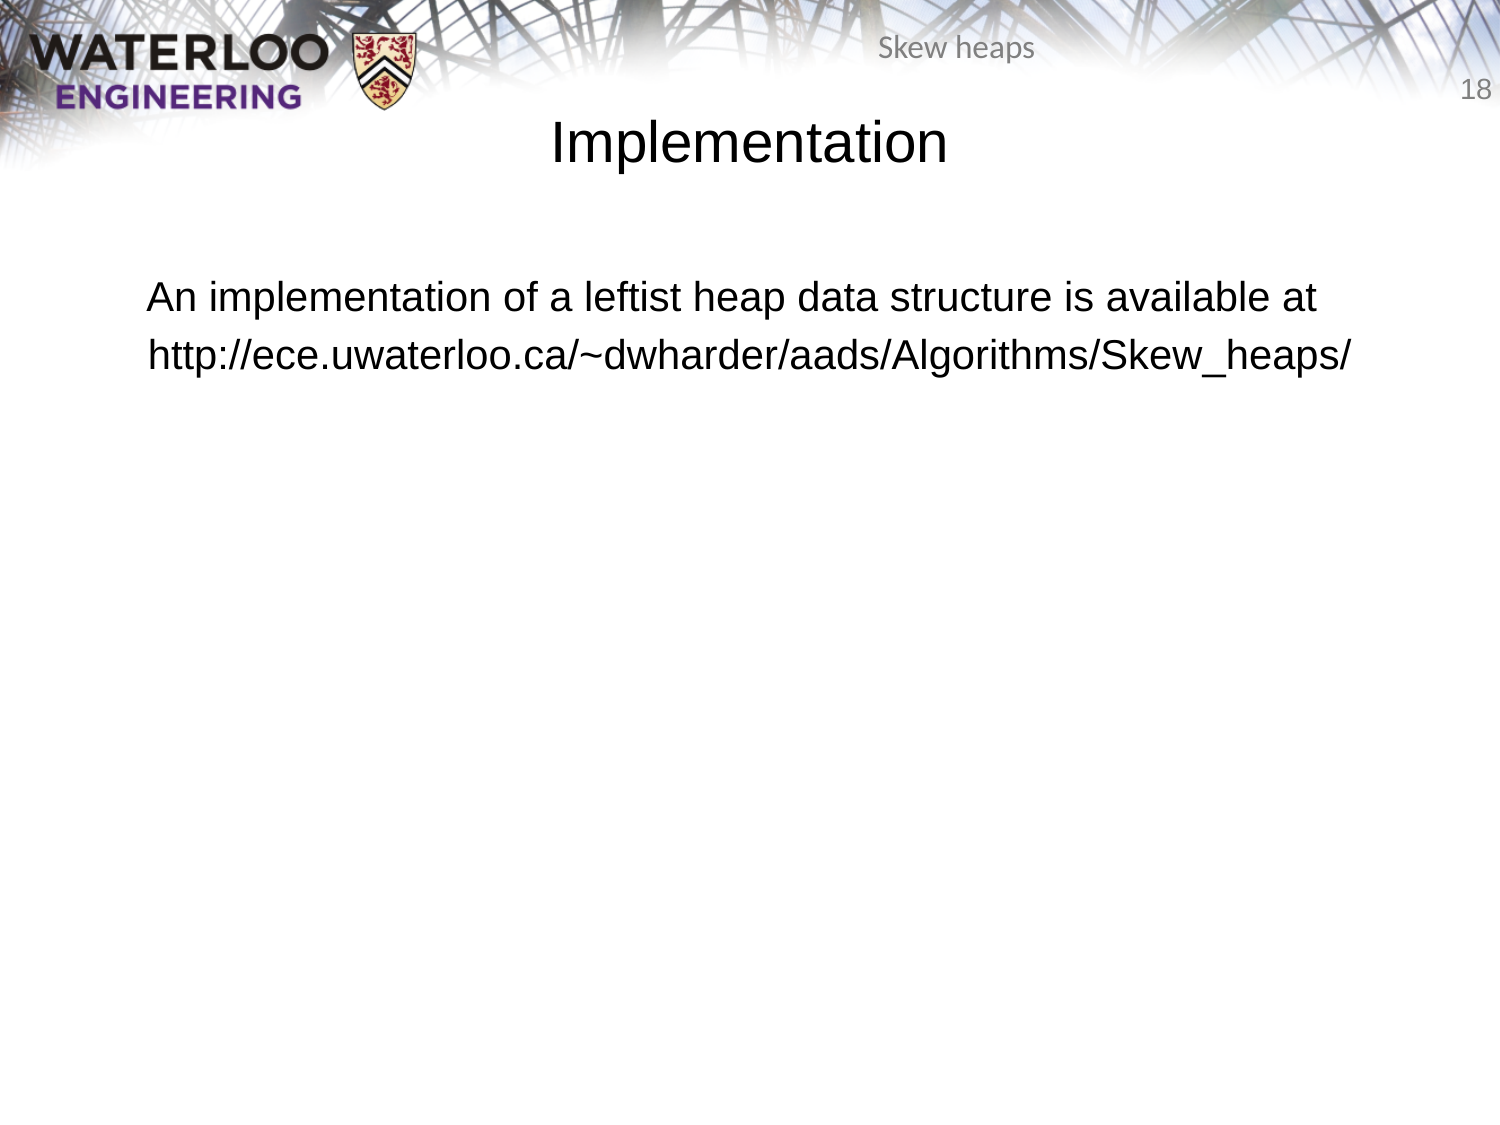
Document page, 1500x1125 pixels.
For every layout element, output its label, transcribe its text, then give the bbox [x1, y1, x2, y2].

picture [0, 0, 1500, 1125]
title Implementation [74, 44, 1426, 233]
list An implementation of a leftist heap data structure is available at http://ece.uwaterloo.ca/~dwharder/aads/Algorithms/Skew_heaps/ [74, 262, 1426, 1006]
